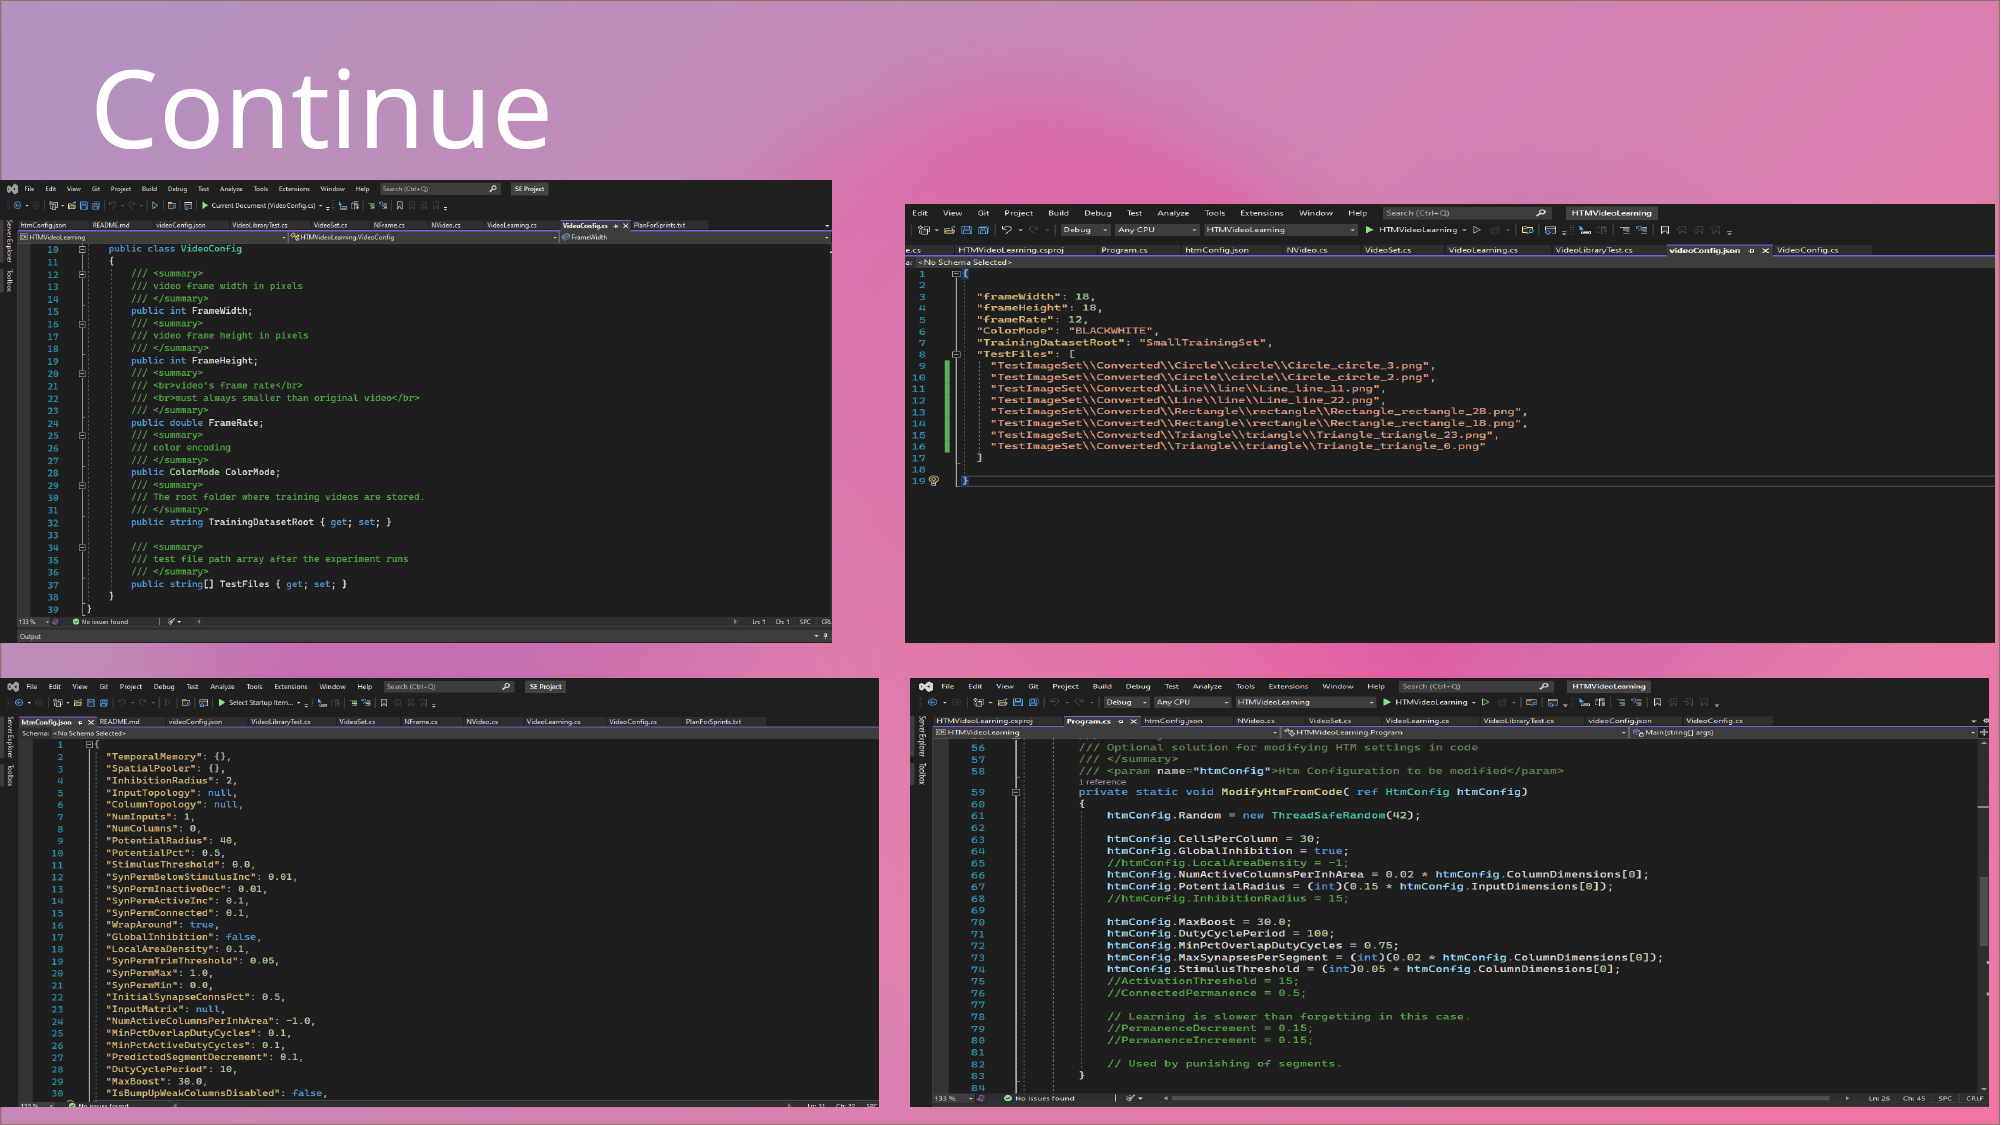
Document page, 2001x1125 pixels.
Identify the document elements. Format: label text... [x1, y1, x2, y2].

title Continue [0, 34, 645, 180]
picture [0, 180, 832, 643]
picture [0, 678, 879, 1107]
picture [905, 204, 1995, 643]
picture [910, 678, 1989, 1107]
